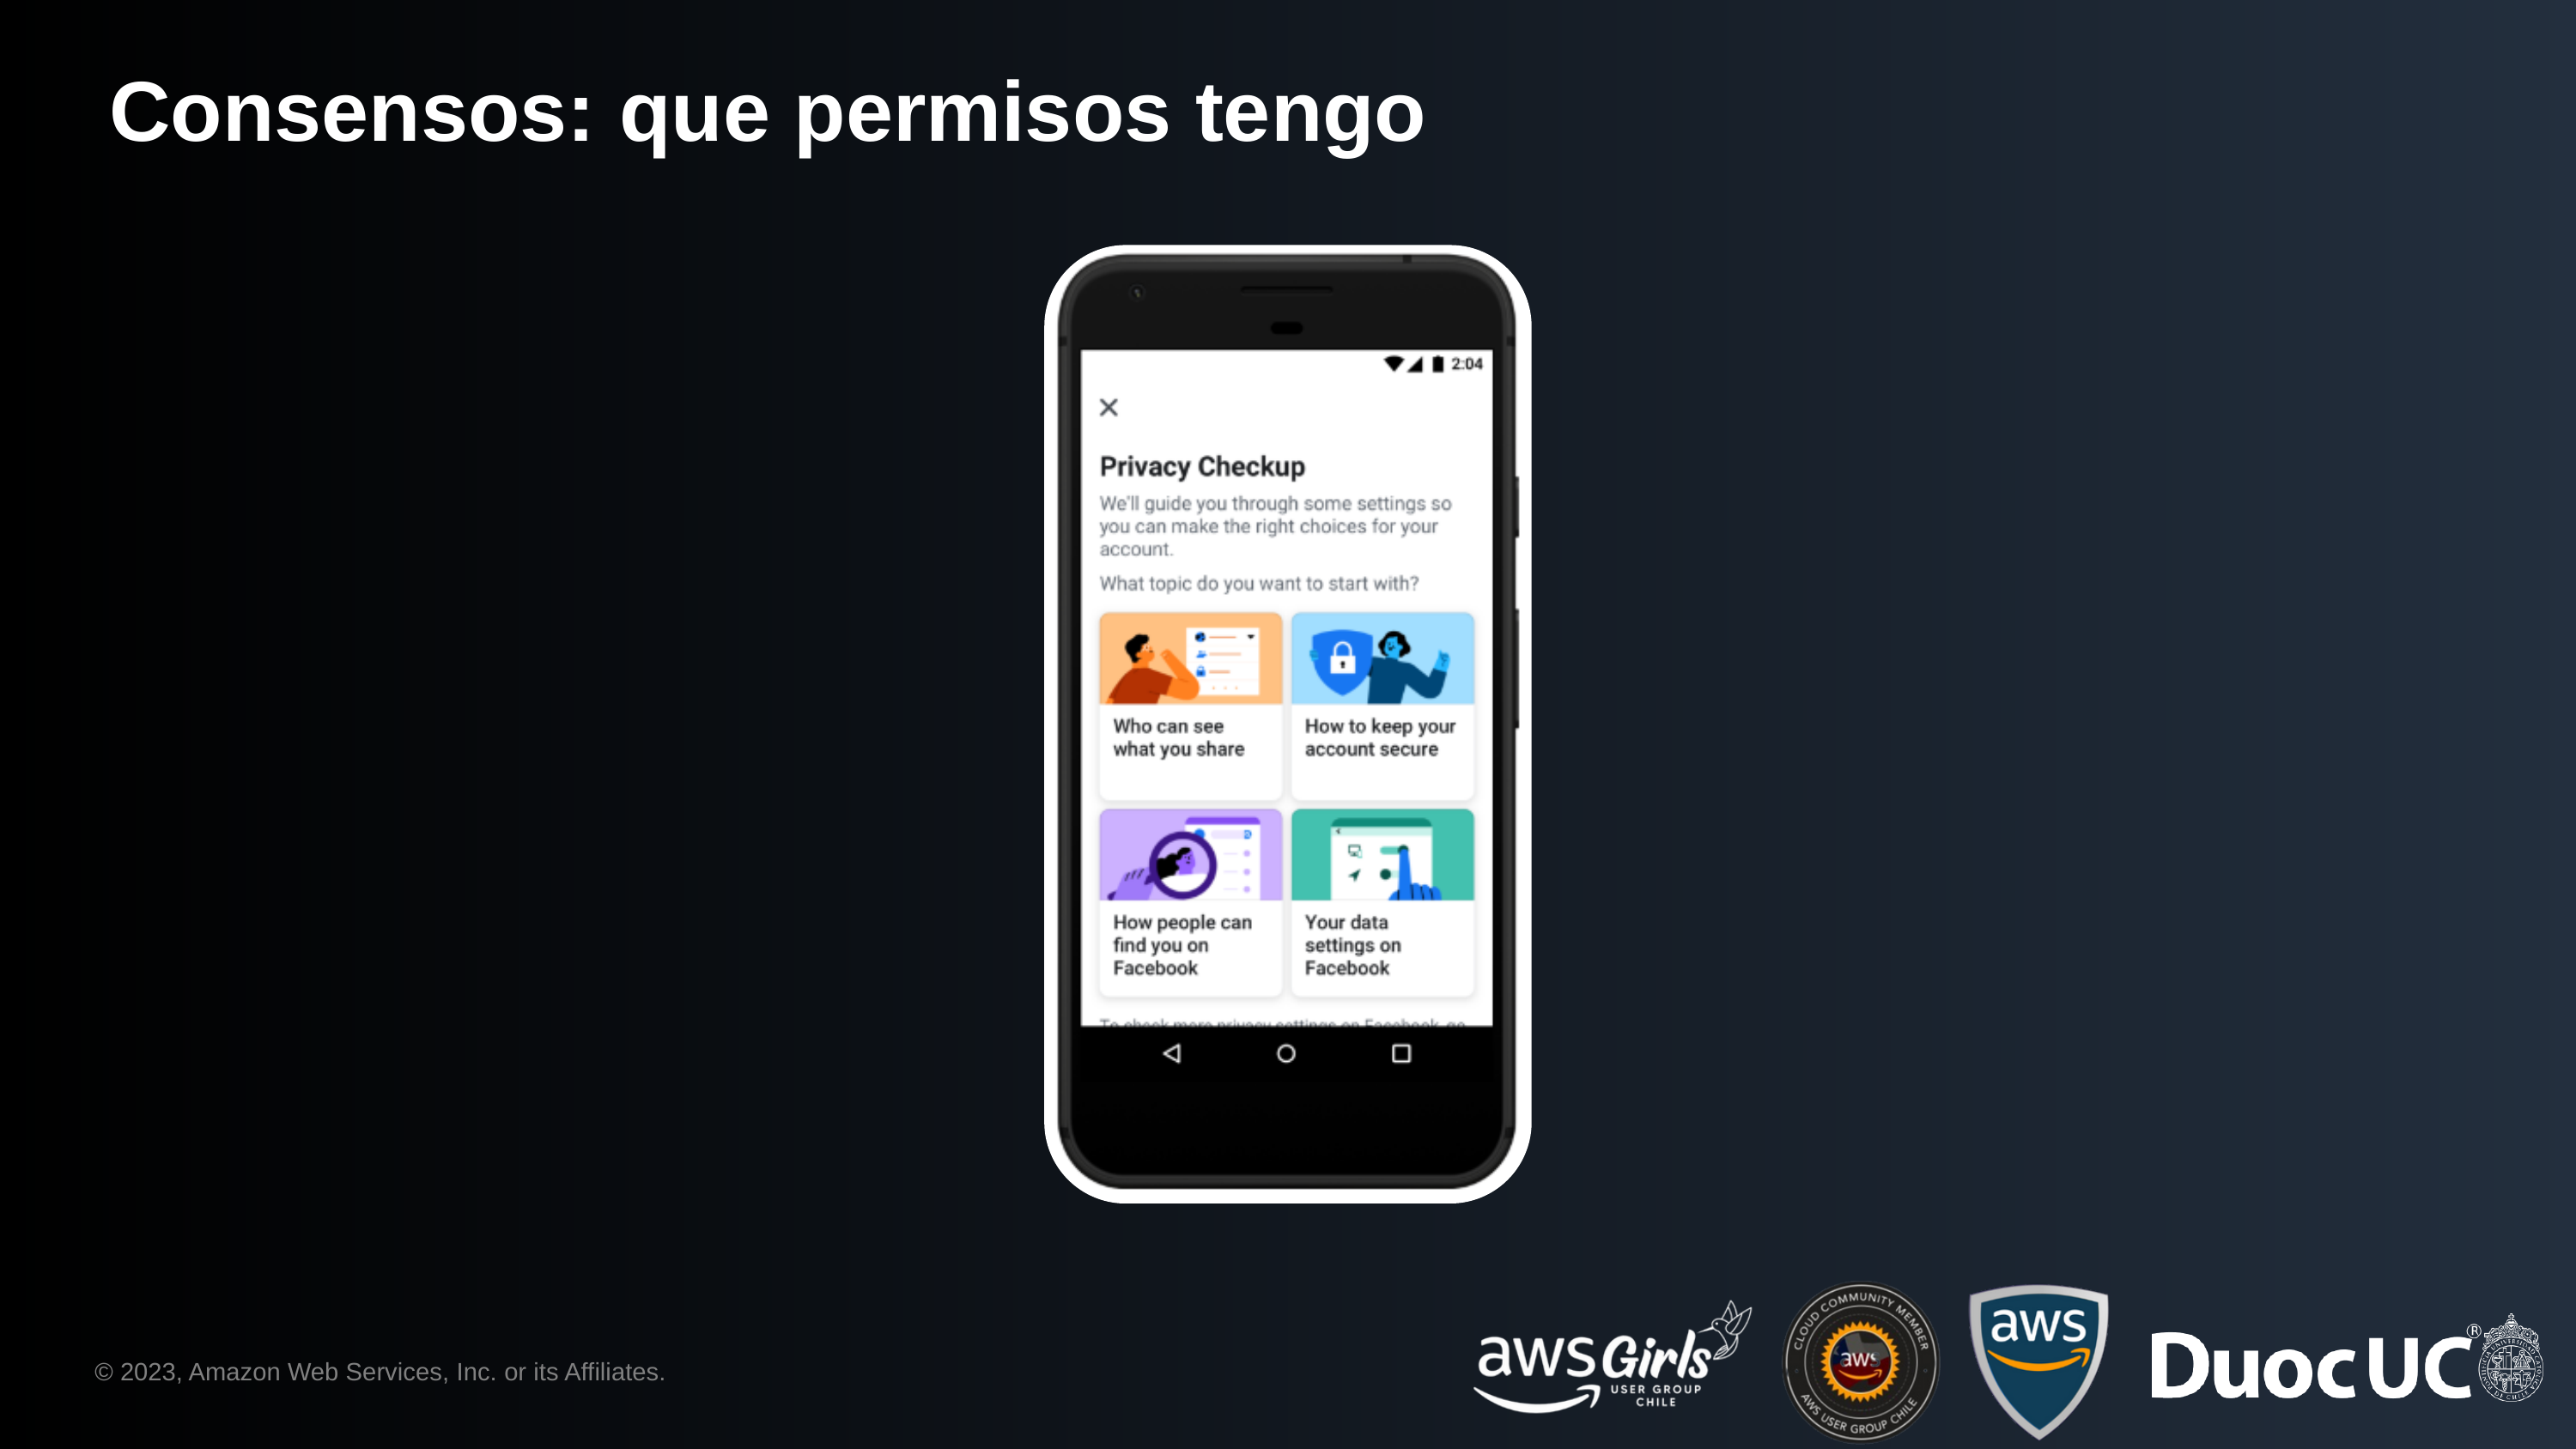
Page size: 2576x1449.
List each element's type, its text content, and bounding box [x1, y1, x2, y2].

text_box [1449, 1275, 2544, 1449]
picture [1043, 245, 1532, 1204]
text_box © 2023, Amazon Web Services, Inc. or its Affiliates. [94, 1349, 1348, 1386]
text_box Consensos: que permisos tengo [109, 36, 2463, 159]
